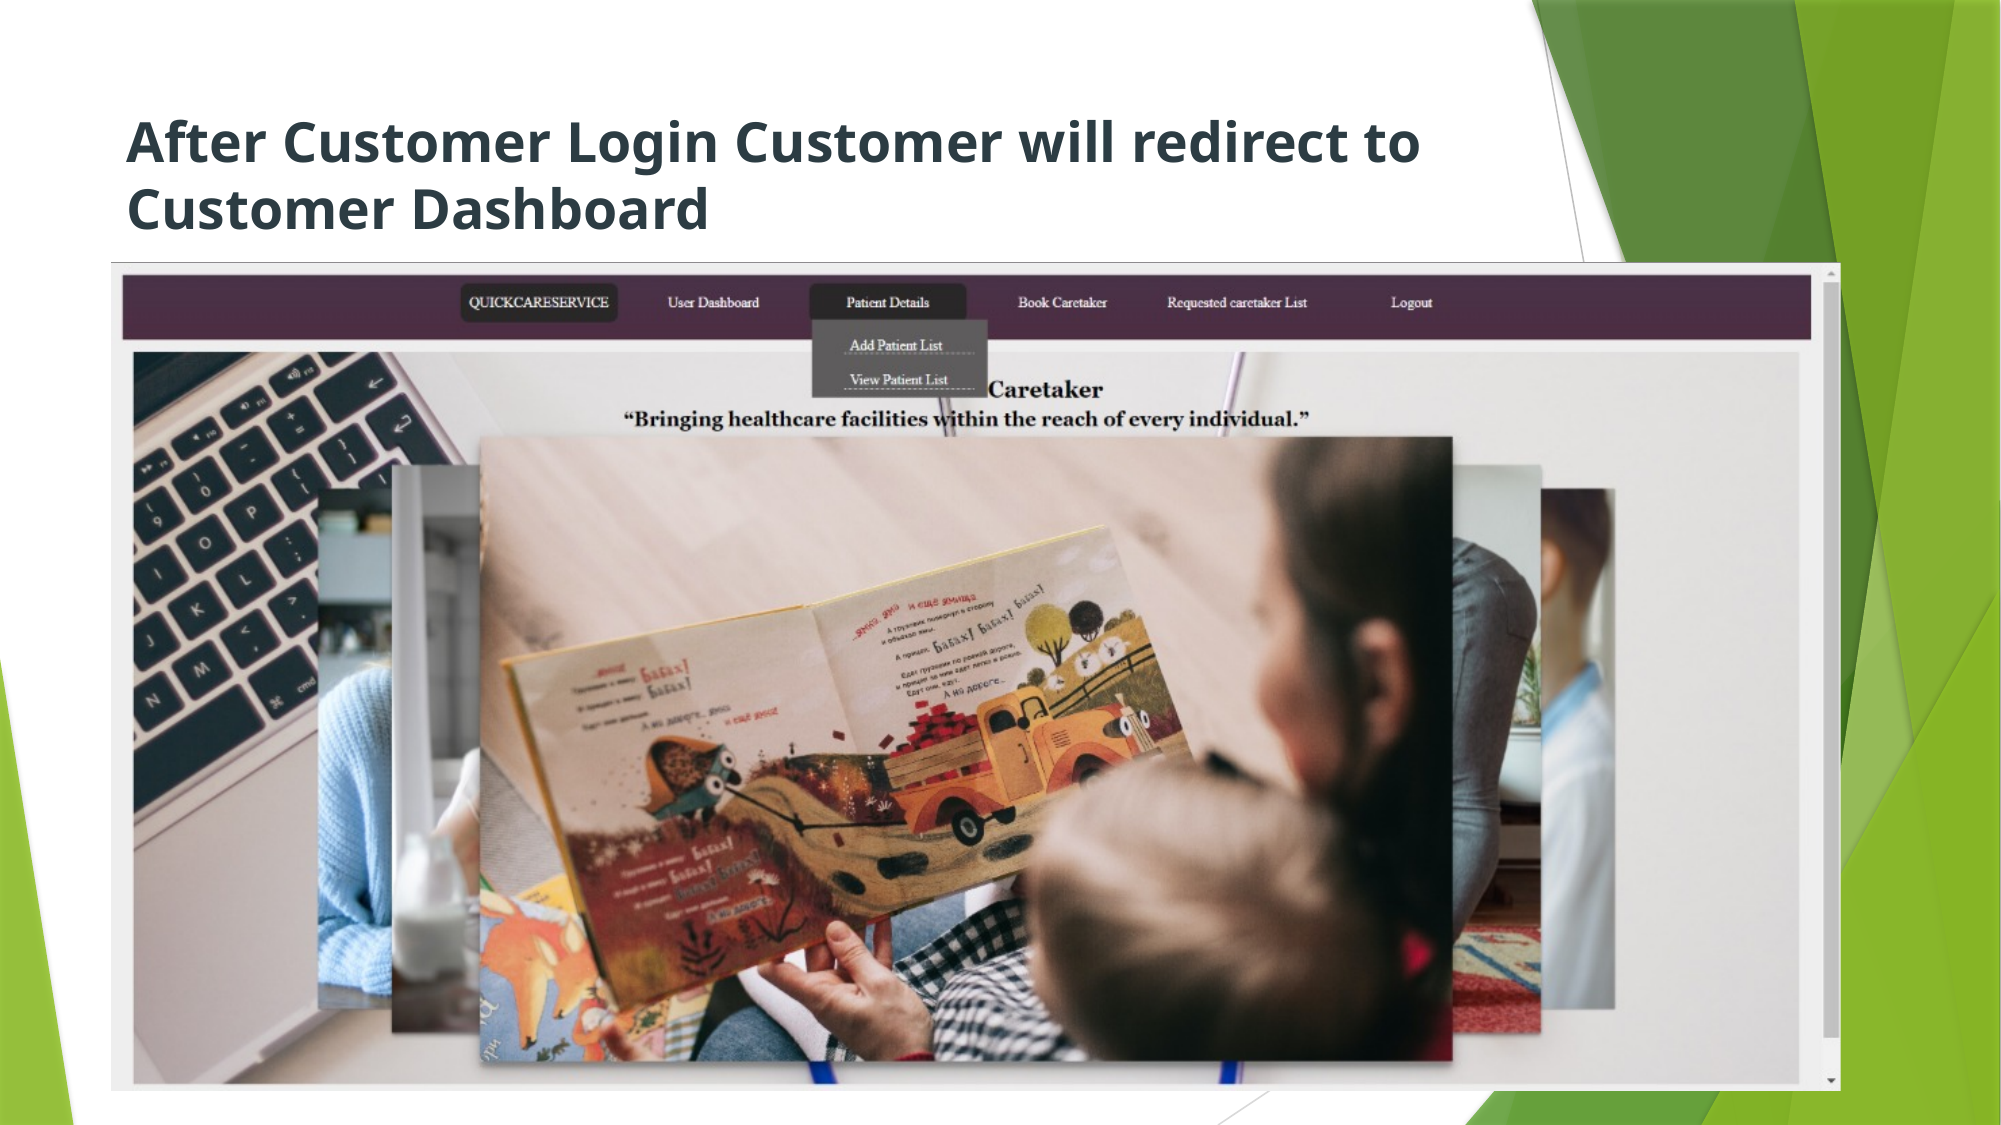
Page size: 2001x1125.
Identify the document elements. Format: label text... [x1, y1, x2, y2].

title After Customer Login Customer will redirect to Customer Dashboard [111, 99, 1522, 261]
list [110, 261, 1841, 1092]
